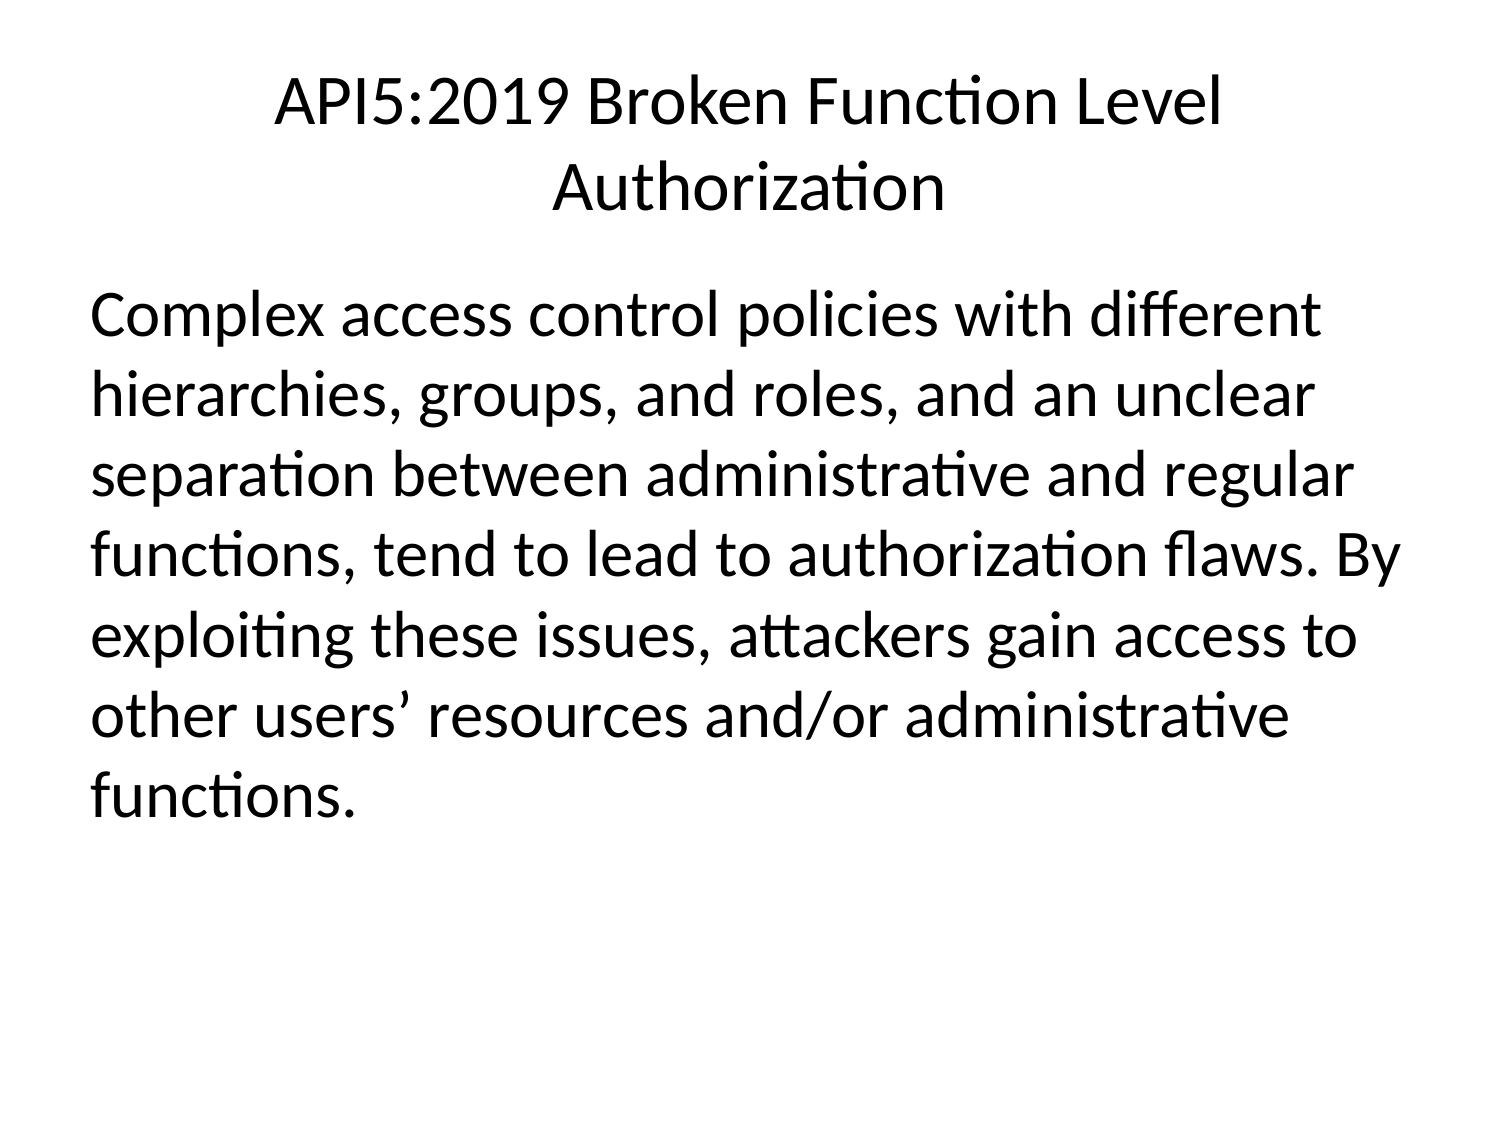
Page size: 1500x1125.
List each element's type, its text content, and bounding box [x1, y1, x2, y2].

title API5:2019 Broken Function Level Authorization [75, 45, 1425, 233]
list Complex access control policies with different hierarchies, groups, and roles, and an unclear separation between administrative and regular functions, tend to lead to authorization flaws. By exploiting these issues, attackers gain access to other users’ resources and/or administrative functions. [75, 262, 1425, 1005]
